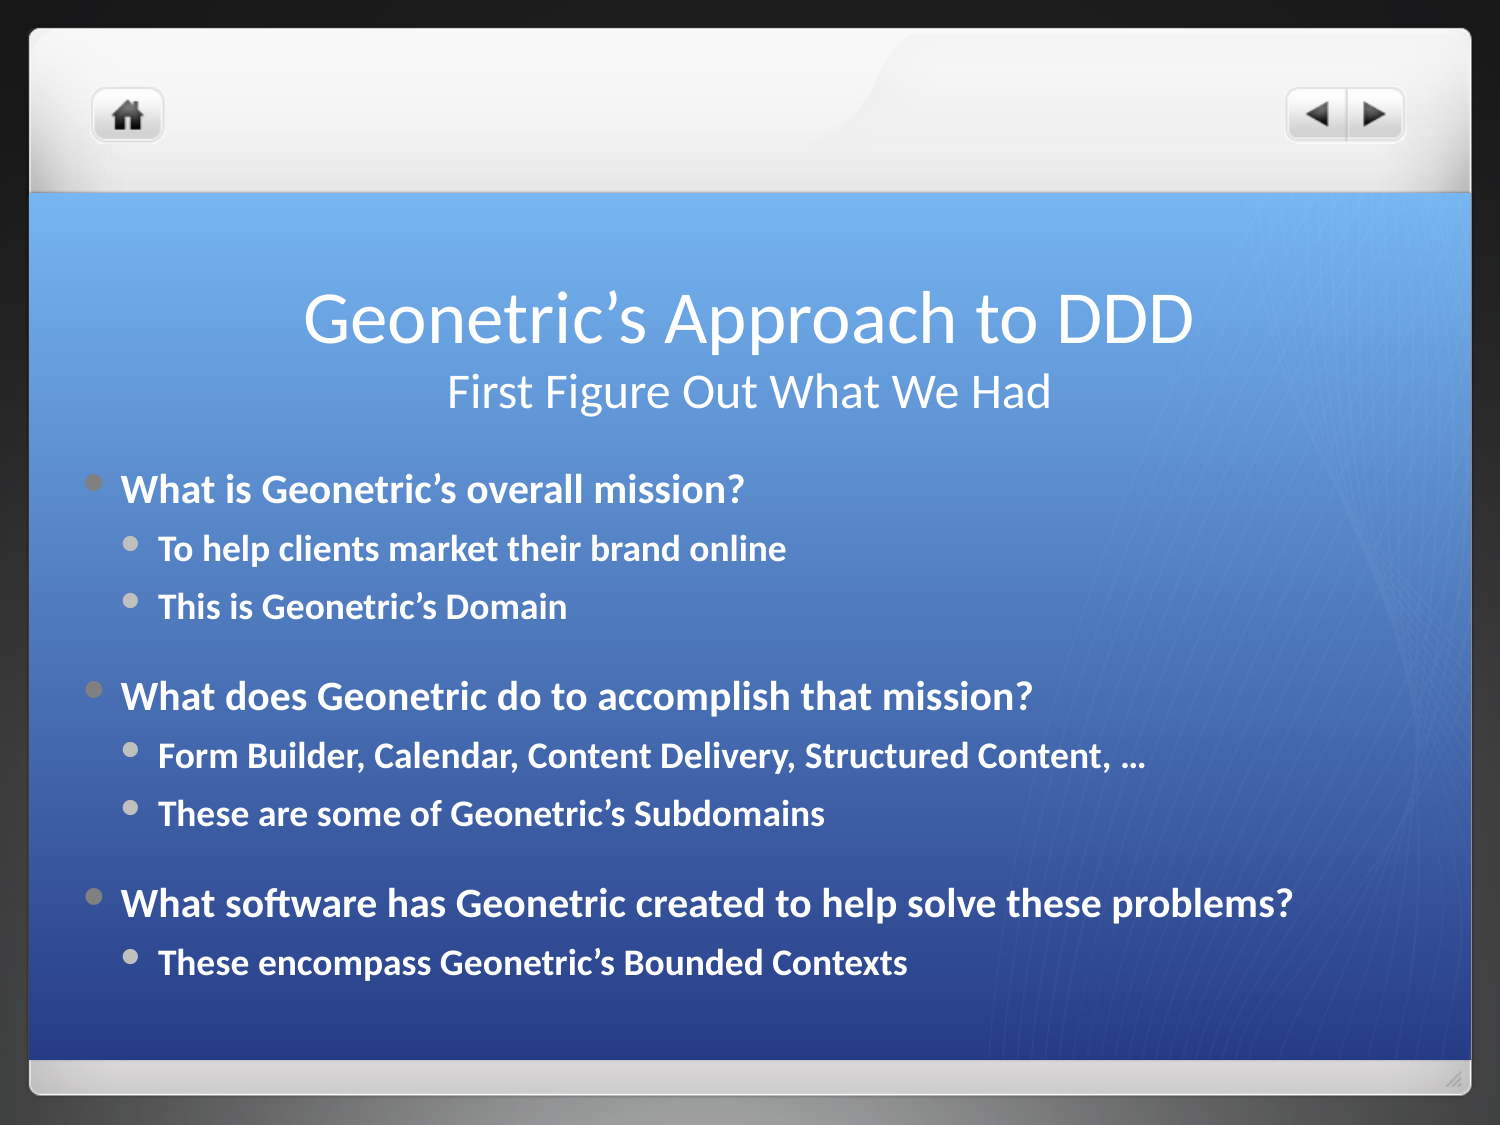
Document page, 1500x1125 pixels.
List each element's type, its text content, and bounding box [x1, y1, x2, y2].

title Geonetric’s Approach to DDD First Figure Out What We Had [68, 238, 1432, 427]
list What is Geonetric’s overall mission? To help clients market their brand online This is Geonetric’s Domain What does Geonetric do to accomplish that mission? Form Builder, Calendar, Content Delivery, Structured Content, … These are some of Geonetric’s Subdomains What software has Geonetric created to help solve these problems? These encompass Geonetric’s Bounded Contexts [68, 454, 1432, 1025]
picture [0, 0, 1500, 1125]
